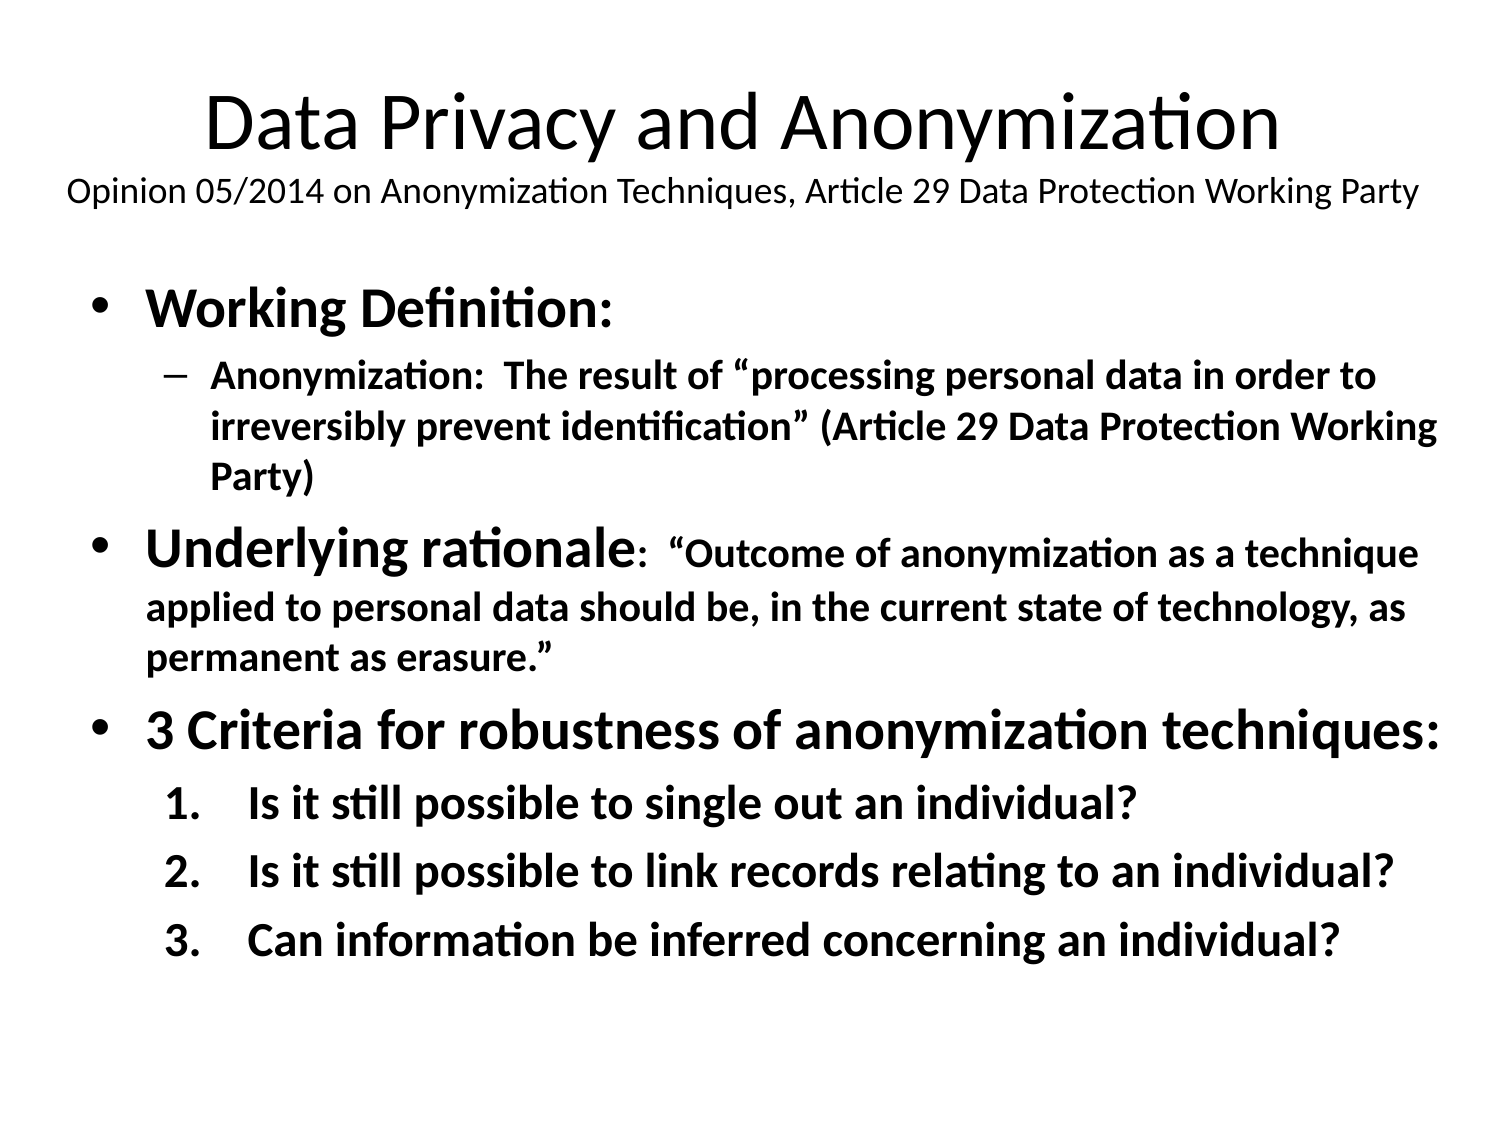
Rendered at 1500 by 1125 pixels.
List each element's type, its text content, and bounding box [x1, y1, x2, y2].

list Working Definition: Anonymization: The result of “processing personal data in order to irreversibly prevent identification” (Article 29 Data Protection Working Party) Underlying rationale: “Outcome of anonymization as a technique applied to personal data should be, in the current state of technology, as permanent as erasure.” 3 Criteria for robustness of anonymization techniques: Is it still possible to single out an individual? Is it still possible to link records relating to an individual? Can information be inferred concerning an individual? [75, 262, 1475, 1005]
title Data Privacy and Anonymization Opinion 05/2014 on Anonymization Techniques, Article 29 Data Protection Working Party [37, 45, 1450, 233]
